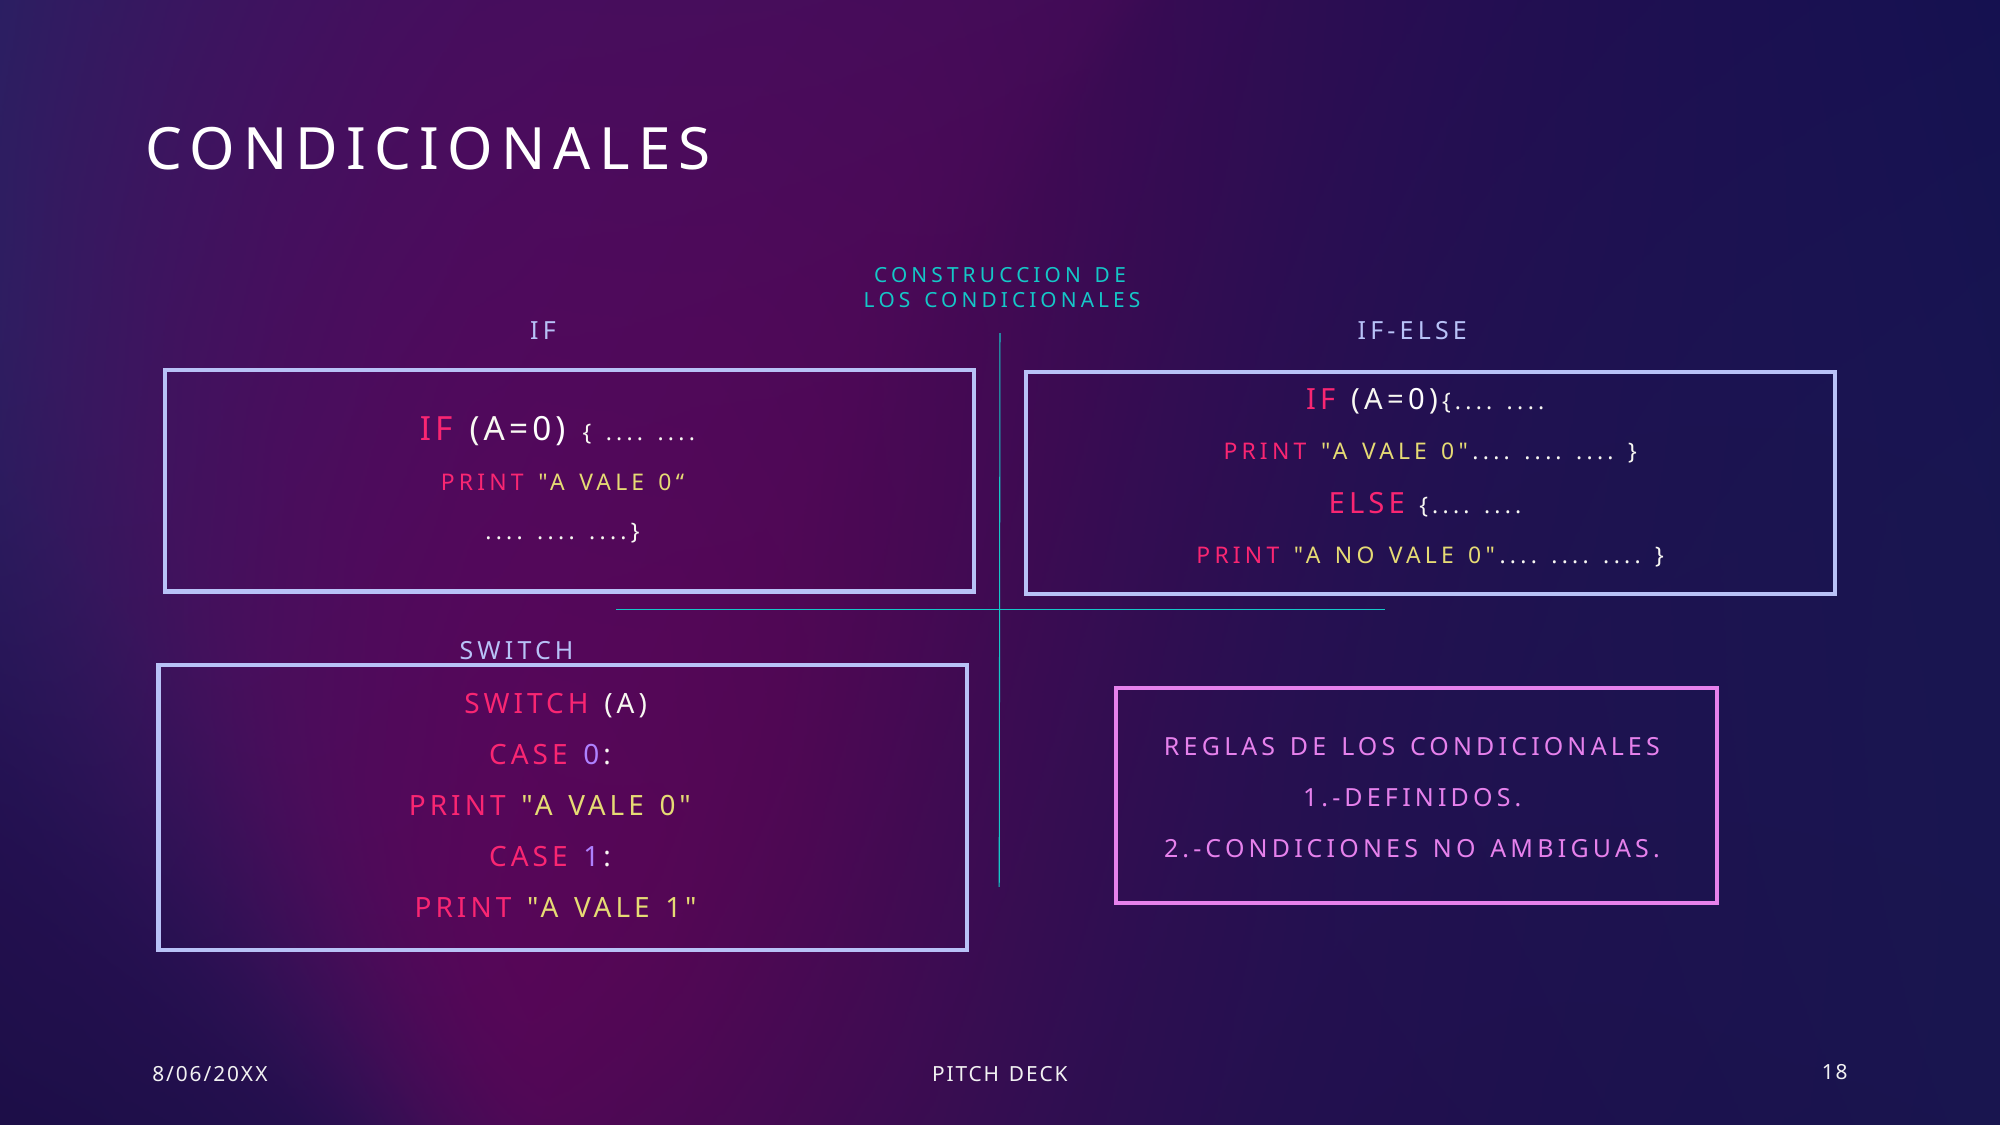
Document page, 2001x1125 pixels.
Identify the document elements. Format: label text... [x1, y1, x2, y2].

list Construccion de LOS CONDICIONALES [831, 239, 1174, 334]
list IF (A=0) { .... .... PRINT "A vale 0“ .... .... ....} [151, 348, 974, 603]
text_box [157, 664, 968, 951]
text_box [164, 369, 975, 593]
text_box [1115, 687, 1718, 904]
footer PITCH DECK [662, 1042, 1338, 1103]
text_box IF (A=0){.... .... PRINT "A vale 0".... .... .... } ELSE {.... .... PRINT "A NO vale 0".... .... .... } [1019, 347, 1842, 602]
text_box SWITCH [359, 609, 674, 664]
text_box IF [385, 288, 700, 370]
text_box SWITCH (A) CASE 0: PRINT "A vale 0" CASE 1: PRINT "A vale 1" [144, 677, 967, 932]
text_box IF-ELSE [1255, 289, 1570, 347]
slide_number 18 [1412, 1042, 1863, 1103]
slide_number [137, 1042, 588, 1103]
title CONDICIONALES [130, 117, 929, 178]
